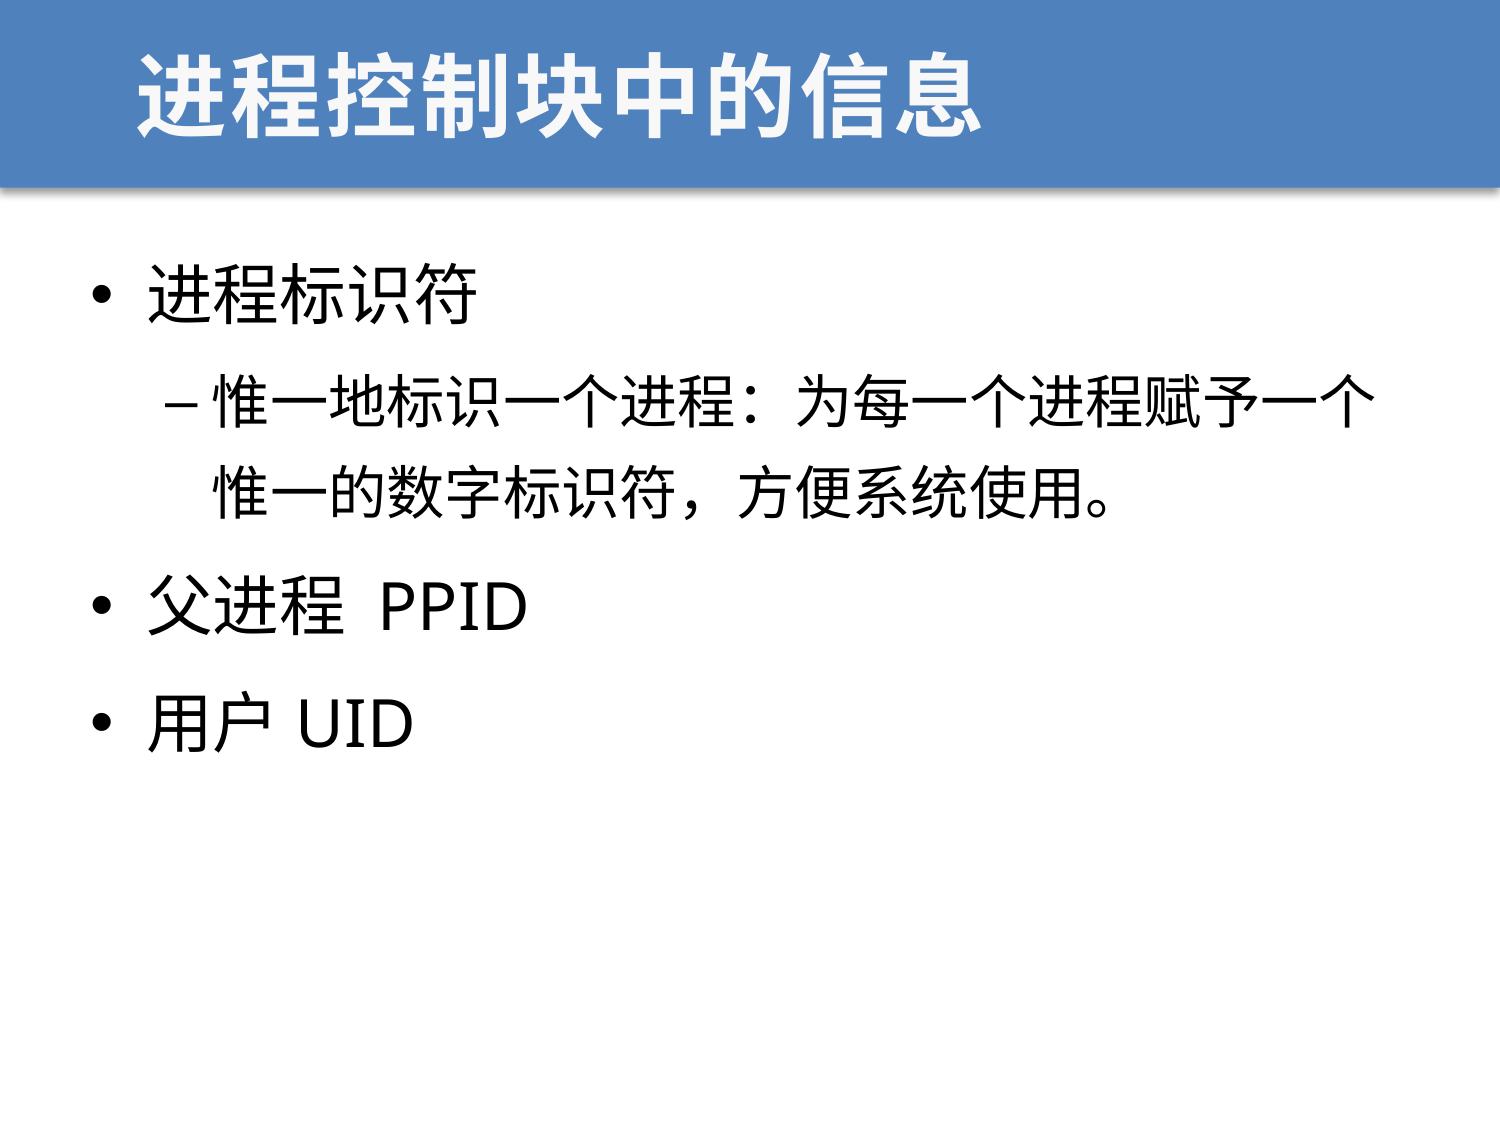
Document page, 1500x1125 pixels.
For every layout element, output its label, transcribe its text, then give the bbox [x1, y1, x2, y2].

title 进程控制块中的信息 [75, 0, 1425, 188]
list 进程标识符 惟一地标识一个进程：为每一个进程赋予一个惟一的数字标识符，方便系统使用。 父进程 PPID 用户UID [75, 221, 1425, 1021]
